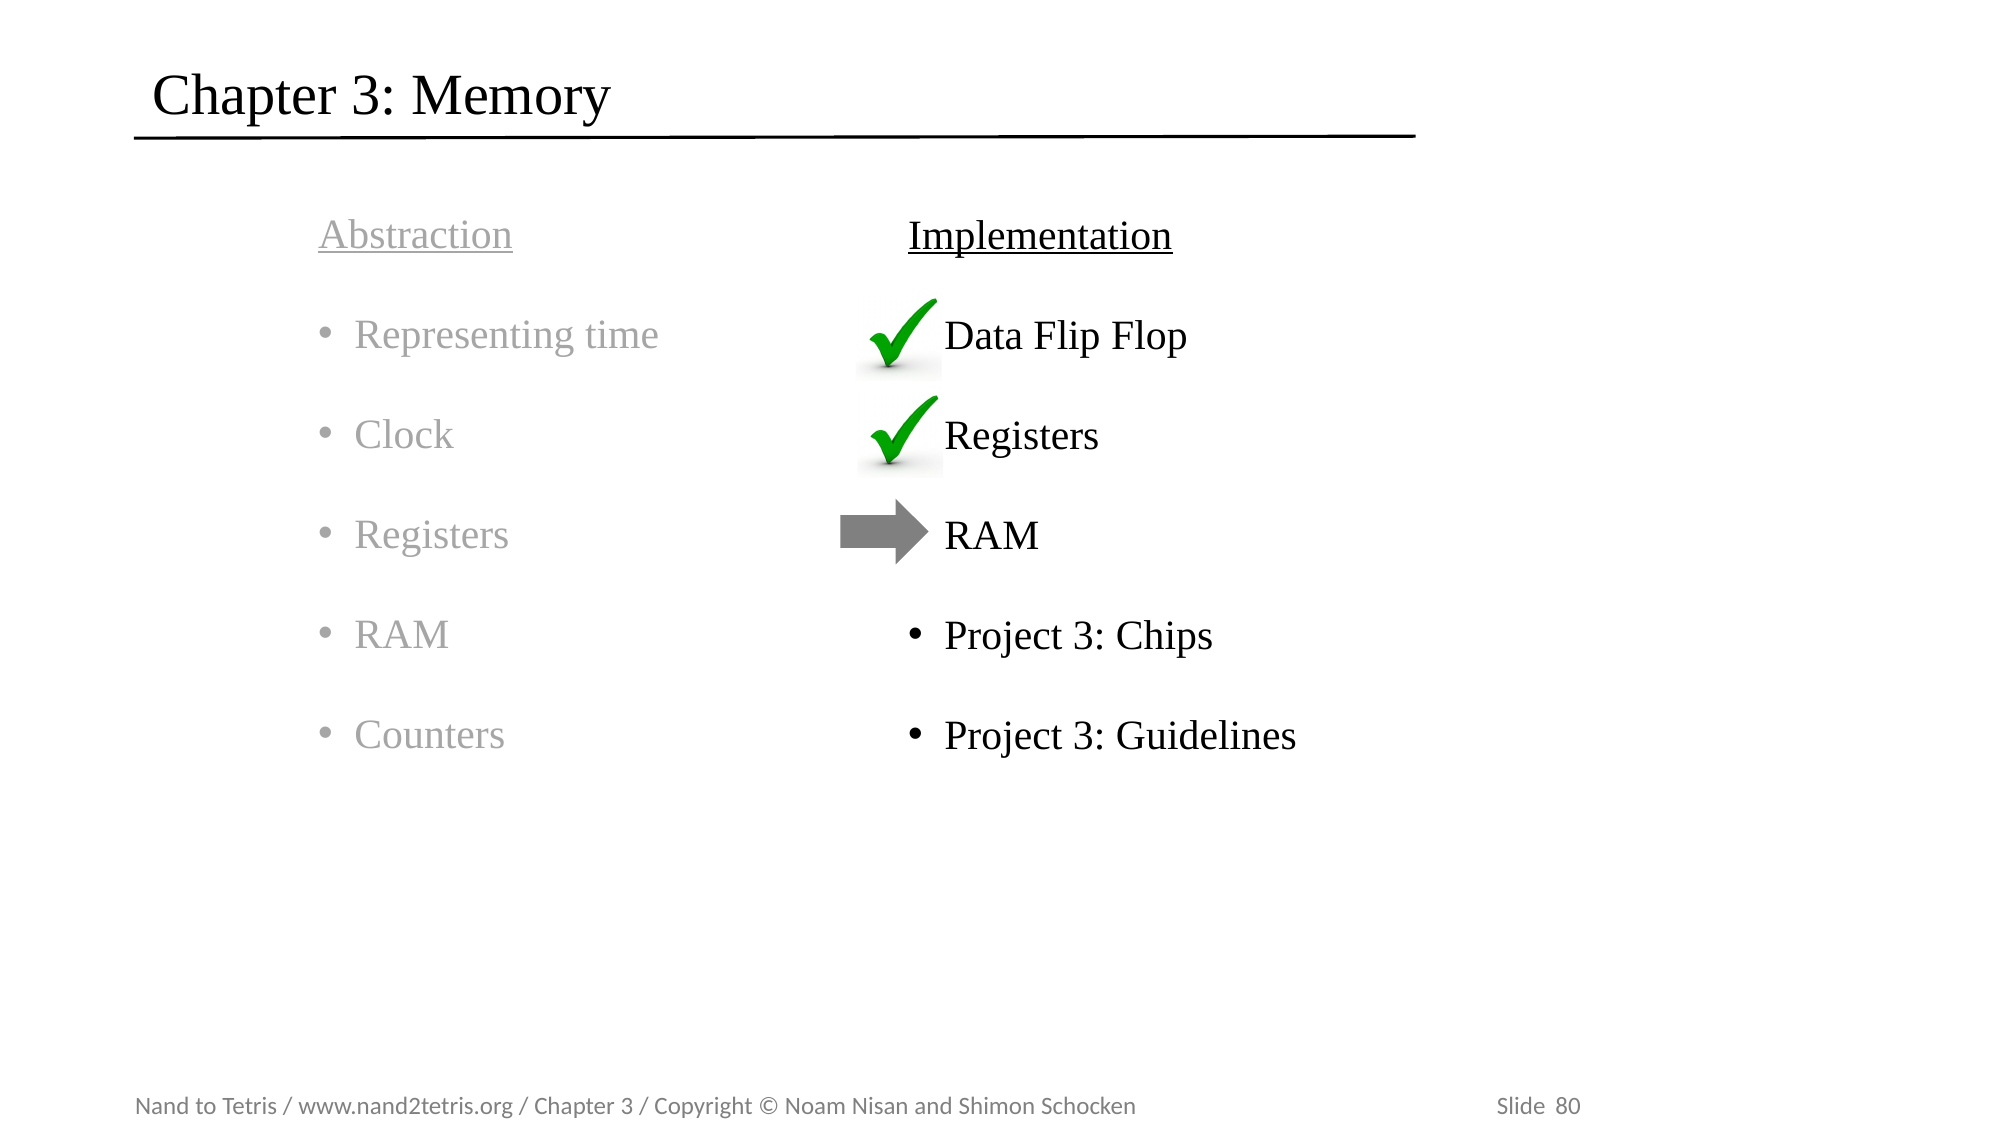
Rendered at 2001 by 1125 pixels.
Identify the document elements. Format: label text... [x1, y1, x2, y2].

picture [857, 391, 944, 478]
title Chapter 3: Memory [137, 48, 1417, 144]
text_box [839, 497, 930, 566]
picture [855, 294, 942, 381]
text_box Abstraction Representing time Clock Registers RAM Counters [228, 199, 929, 765]
text_box Implementation Data Flip Flop Registers RAM Project 3: Chips Project 3: Guidelines [818, 200, 1652, 766]
